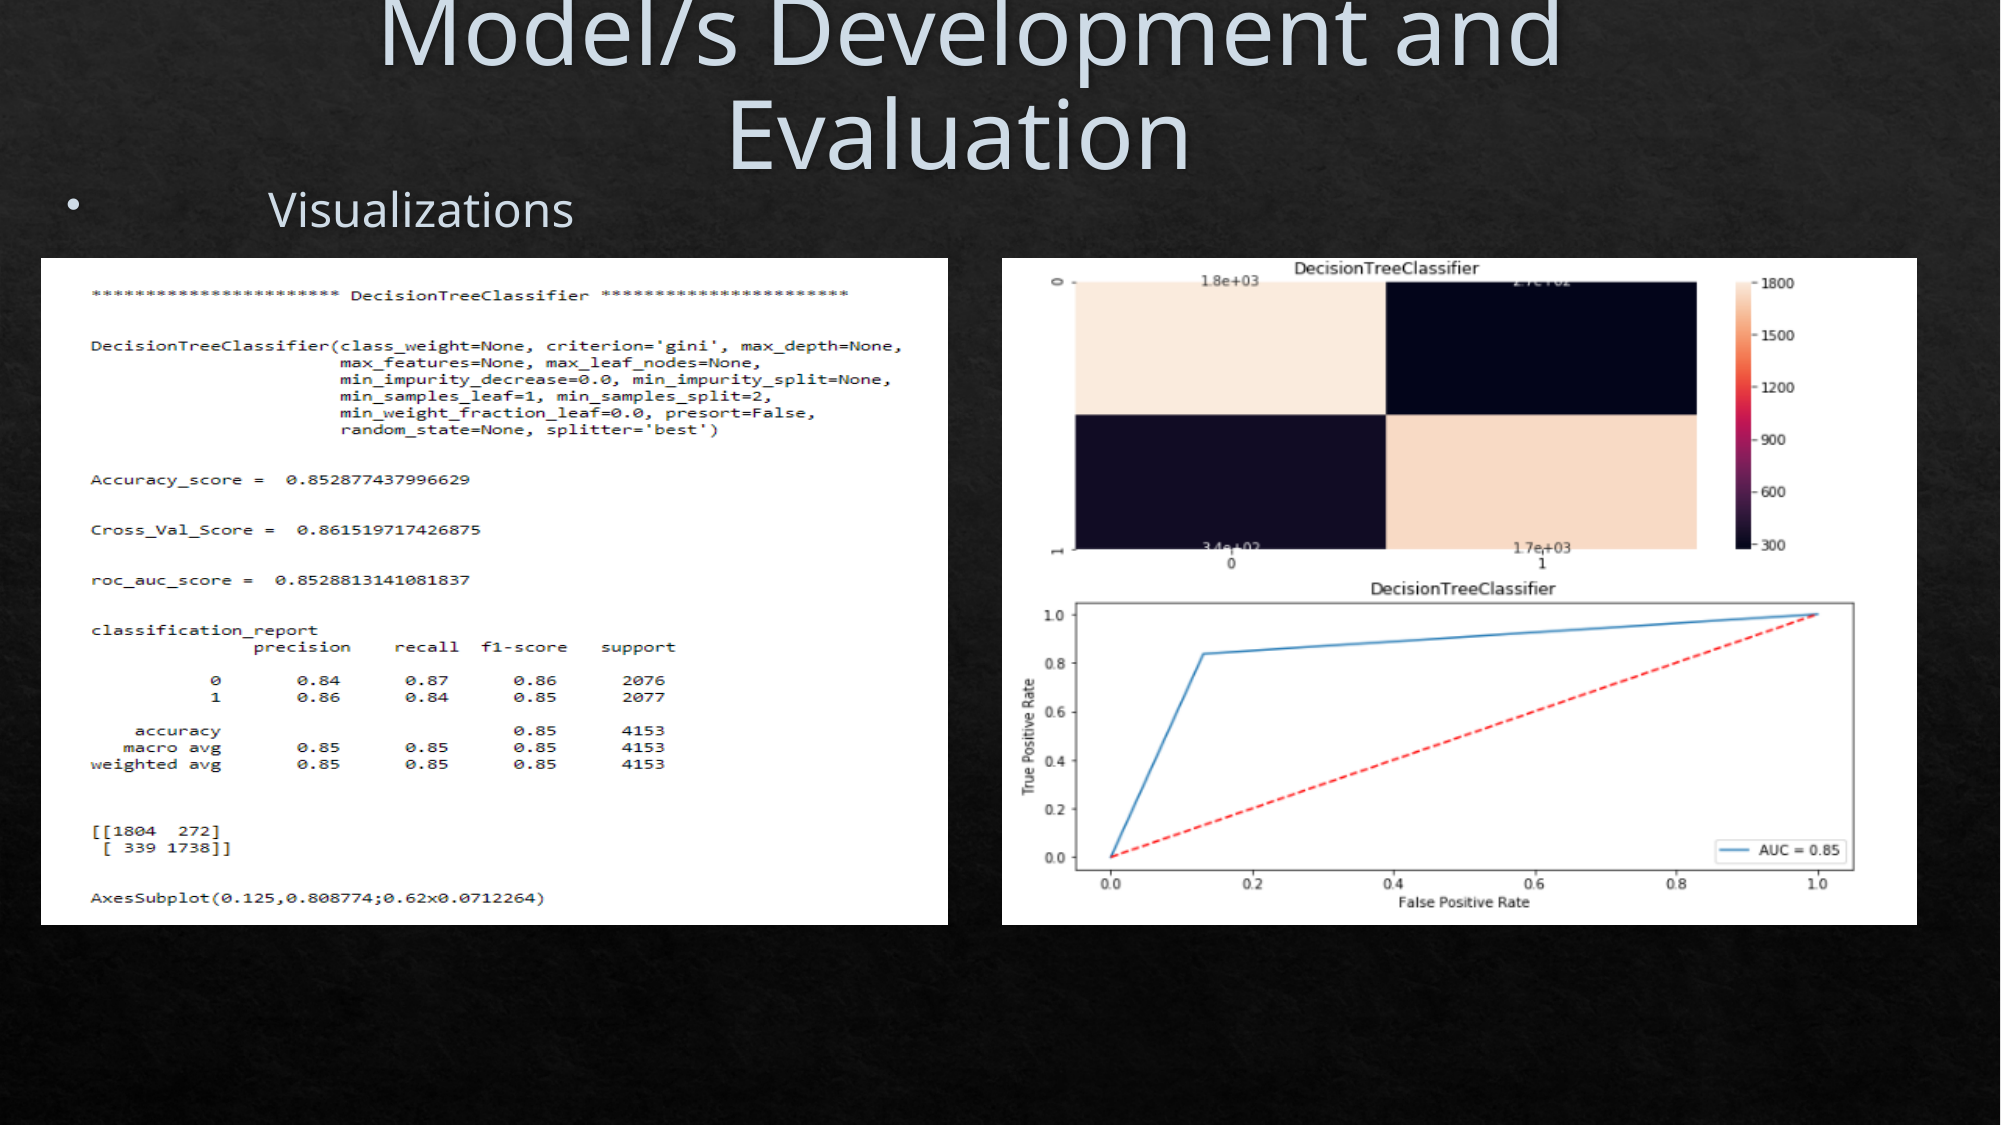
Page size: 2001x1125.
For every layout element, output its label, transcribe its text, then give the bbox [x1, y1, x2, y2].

picture [41, 258, 949, 925]
title Model/s Development and Evaluation [122, 21, 1821, 152]
picture [1002, 258, 1917, 925]
list Visualizations [46, 166, 1959, 1038]
